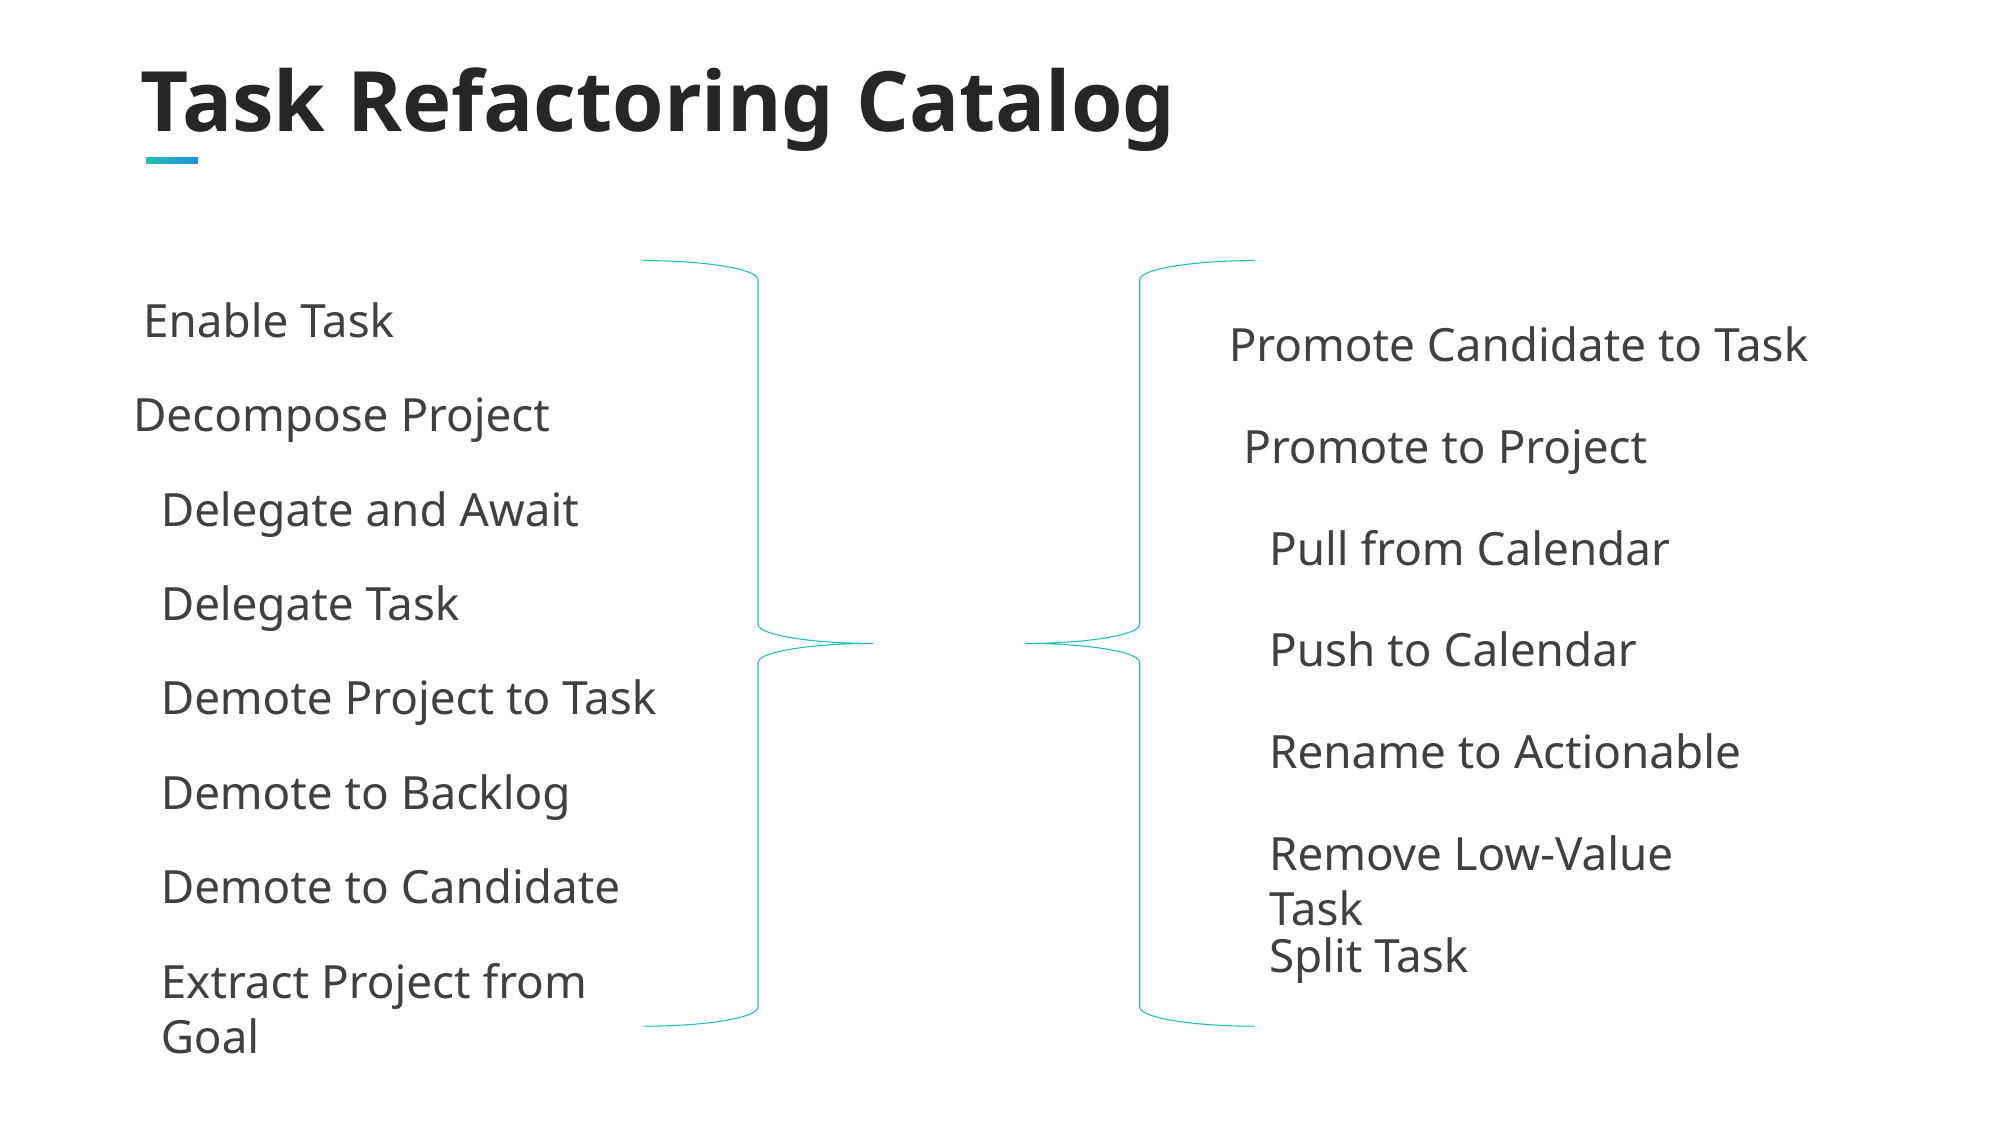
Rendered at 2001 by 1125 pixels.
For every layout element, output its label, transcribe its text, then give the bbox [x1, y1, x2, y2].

text_box Split Task [1254, 918, 1793, 989]
text_box Demote Project to Task [145, 661, 685, 732]
text_box [144, 155, 199, 166]
text_box Pull from Calendar [1254, 511, 1741, 582]
text_box Enable Task [128, 283, 410, 354]
text_box Delegate Task [145, 567, 685, 637]
text_box Promote Candidate to Task [1213, 308, 1824, 379]
text_box Task Refactoring Catalog [126, 40, 1306, 156]
text_box Promote to Project [1228, 410, 1663, 480]
text_box Demote to Candidate [145, 850, 685, 921]
text_box Push to Calendar [1254, 613, 1793, 684]
text_box Delegate and Await [145, 472, 633, 543]
text_box [643, 260, 873, 1026]
text_box Extract Project from Goal [145, 944, 685, 1070]
text_box Demote to Backlog [145, 756, 685, 826]
text_box Remove Low-Value Task [1254, 817, 1793, 918]
text_box Decompose Project [118, 378, 565, 449]
text_box Rename to Actionable [1254, 715, 1793, 786]
text_box [1025, 260, 1255, 1027]
